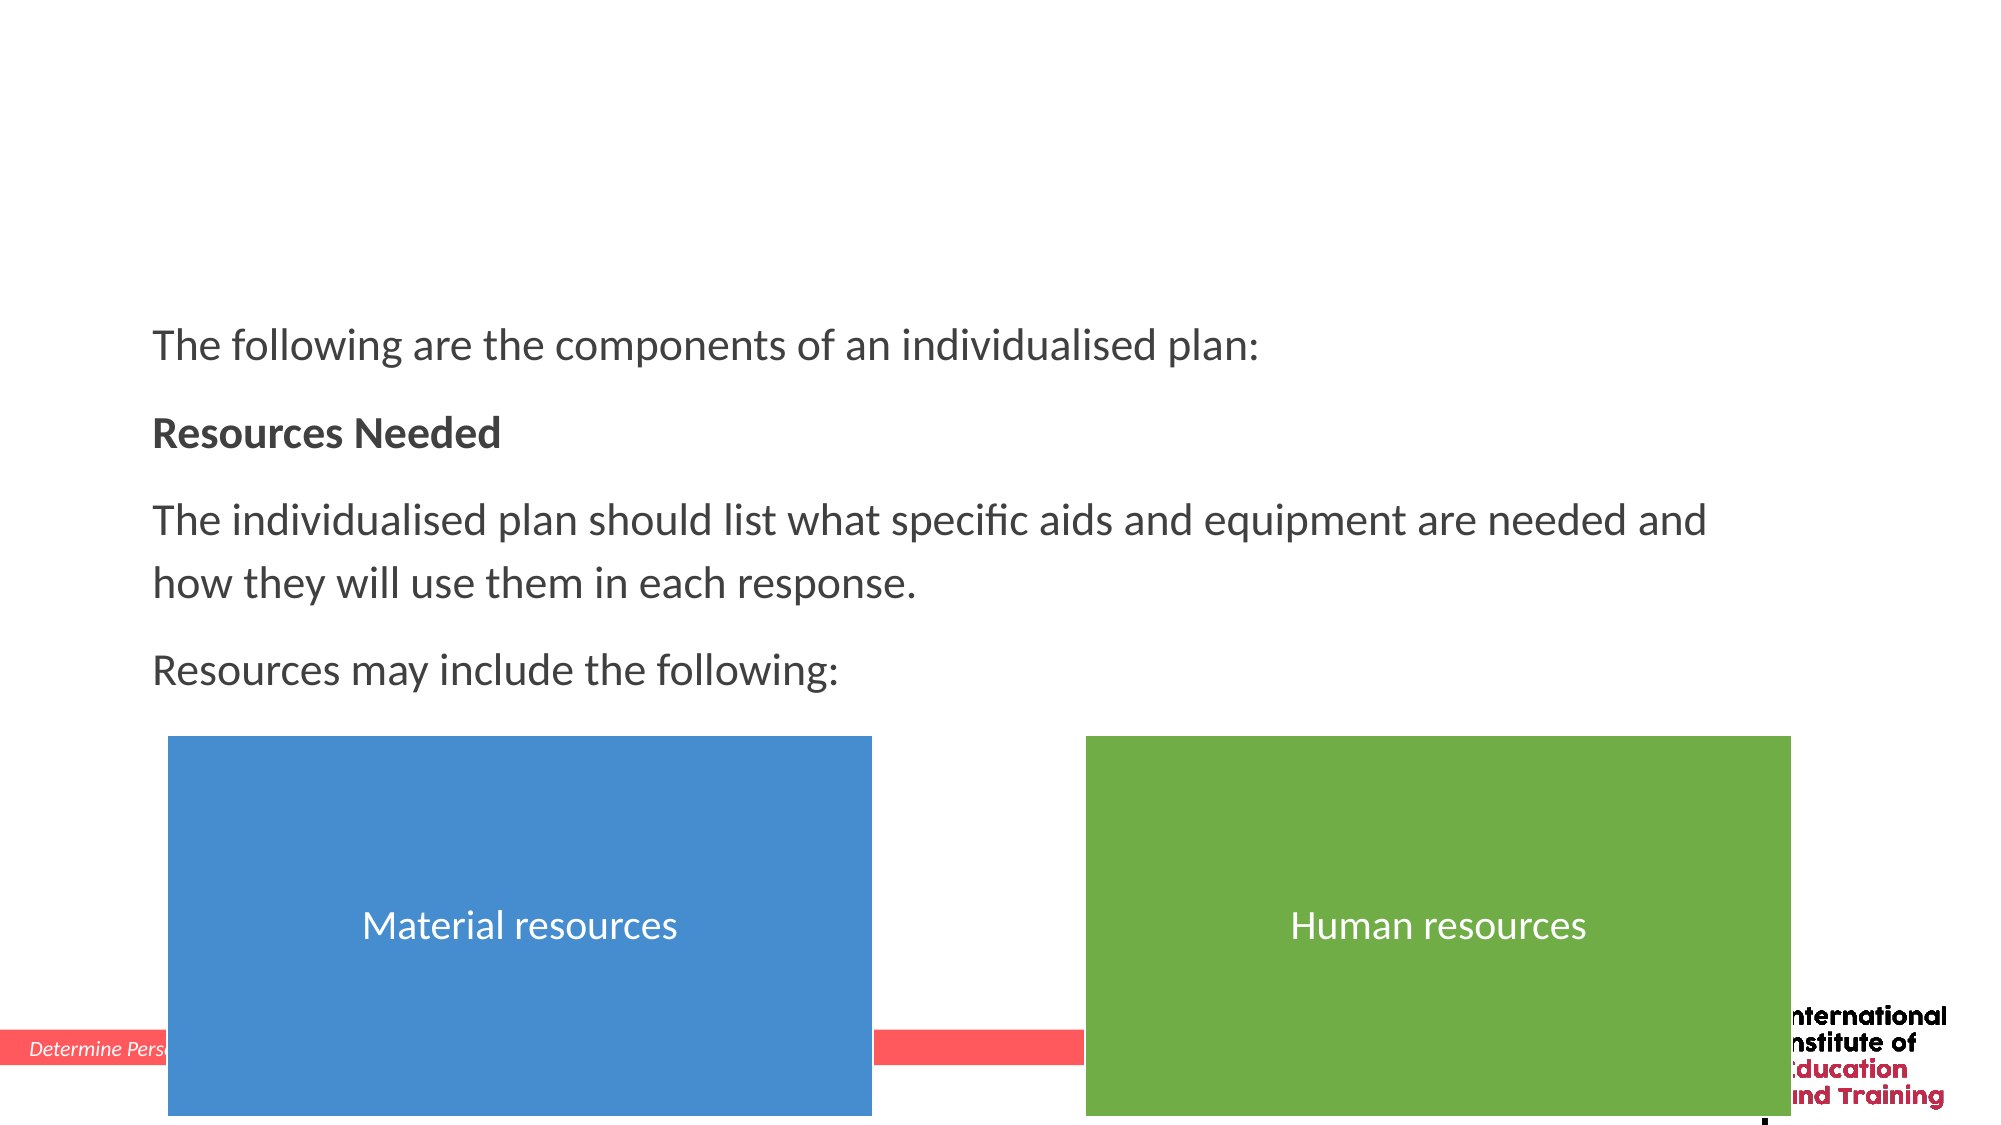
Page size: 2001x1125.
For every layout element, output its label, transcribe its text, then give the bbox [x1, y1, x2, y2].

list The following are the components of an individualised plan: Resources Needed The individualised plan should list what specific aids and equipment are needed and how they will use them in each response. Resources may include the following: [137, 299, 1793, 1014]
text_box Determine Personal Support Requirements [0, 1029, 166, 1066]
text_box Determine Personal Support Requirements [874, 1029, 1084, 1066]
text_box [166, 734, 1793, 989]
picture [1533, 986, 1946, 1125]
